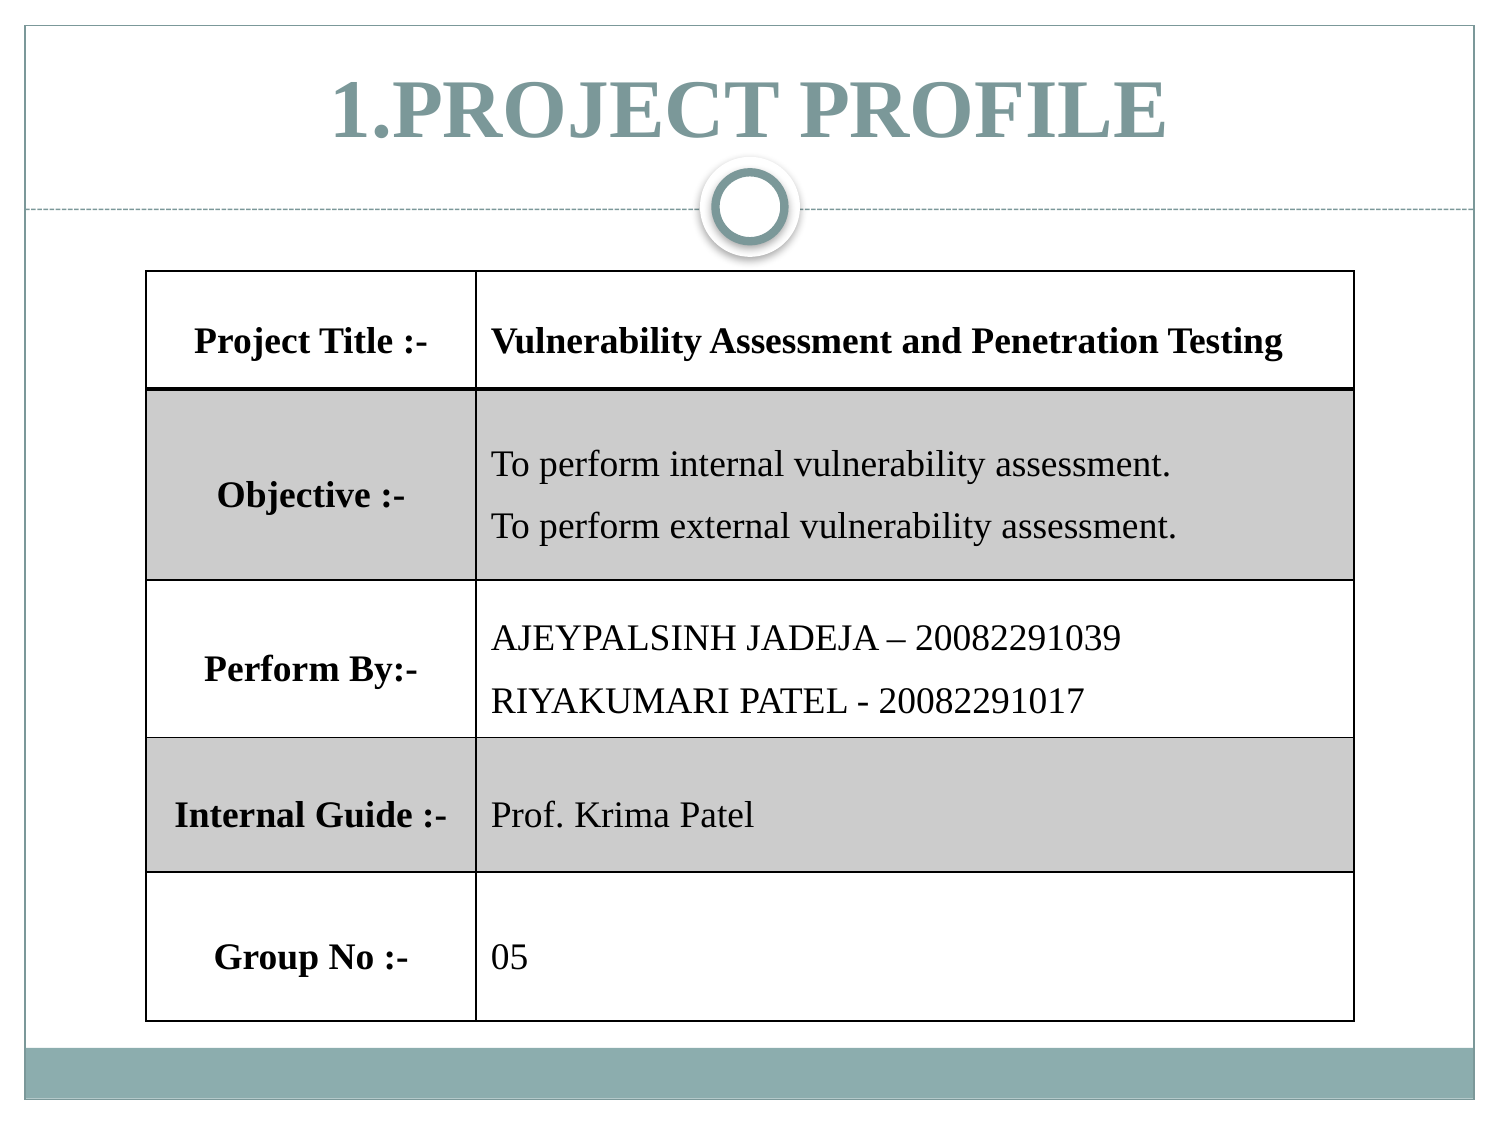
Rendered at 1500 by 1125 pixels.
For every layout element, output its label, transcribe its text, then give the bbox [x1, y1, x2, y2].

table_header Vulnerability Assessment and Penetration Testing [477, 272, 1353, 387]
table_cell Perform By:- [147, 581, 475, 737]
table_cell To perform internal vulnerability assessment. To perform external vulnerability assessment. [477, 391, 1353, 579]
table_cell Group No :- [147, 873, 475, 1020]
table_cell Internal Guide :- [147, 738, 475, 871]
table_cell 05 [477, 873, 1353, 1020]
title 1.PROJECT PROFILE [49, 37, 1450, 162]
table_cell AJEYPALSINH JADEJA – 20082291039 RIYAKUMARI PATEL - 20082291017 [477, 581, 1353, 737]
table_cell Objective :- [147, 391, 475, 579]
table_header Project Title :- [147, 272, 475, 387]
table_cell Prof. Krima Patel [477, 738, 1353, 871]
